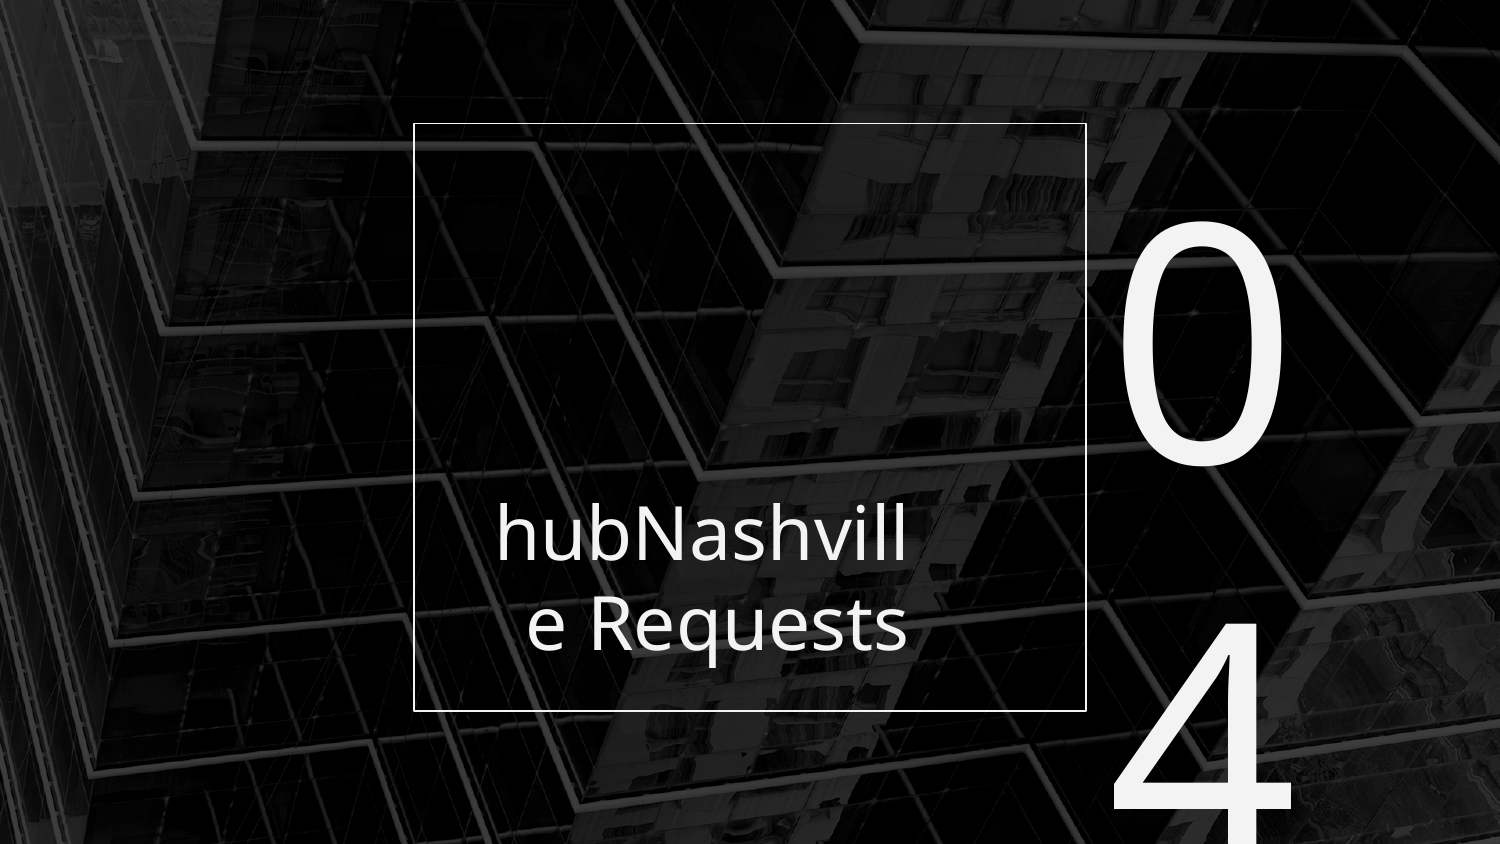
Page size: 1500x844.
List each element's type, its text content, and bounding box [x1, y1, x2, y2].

title 04 [924, 372, 1313, 688]
title hubNashville Requests [439, 365, 925, 681]
picture [0, 0, 1500, 844]
text_box [413, 123, 1087, 712]
